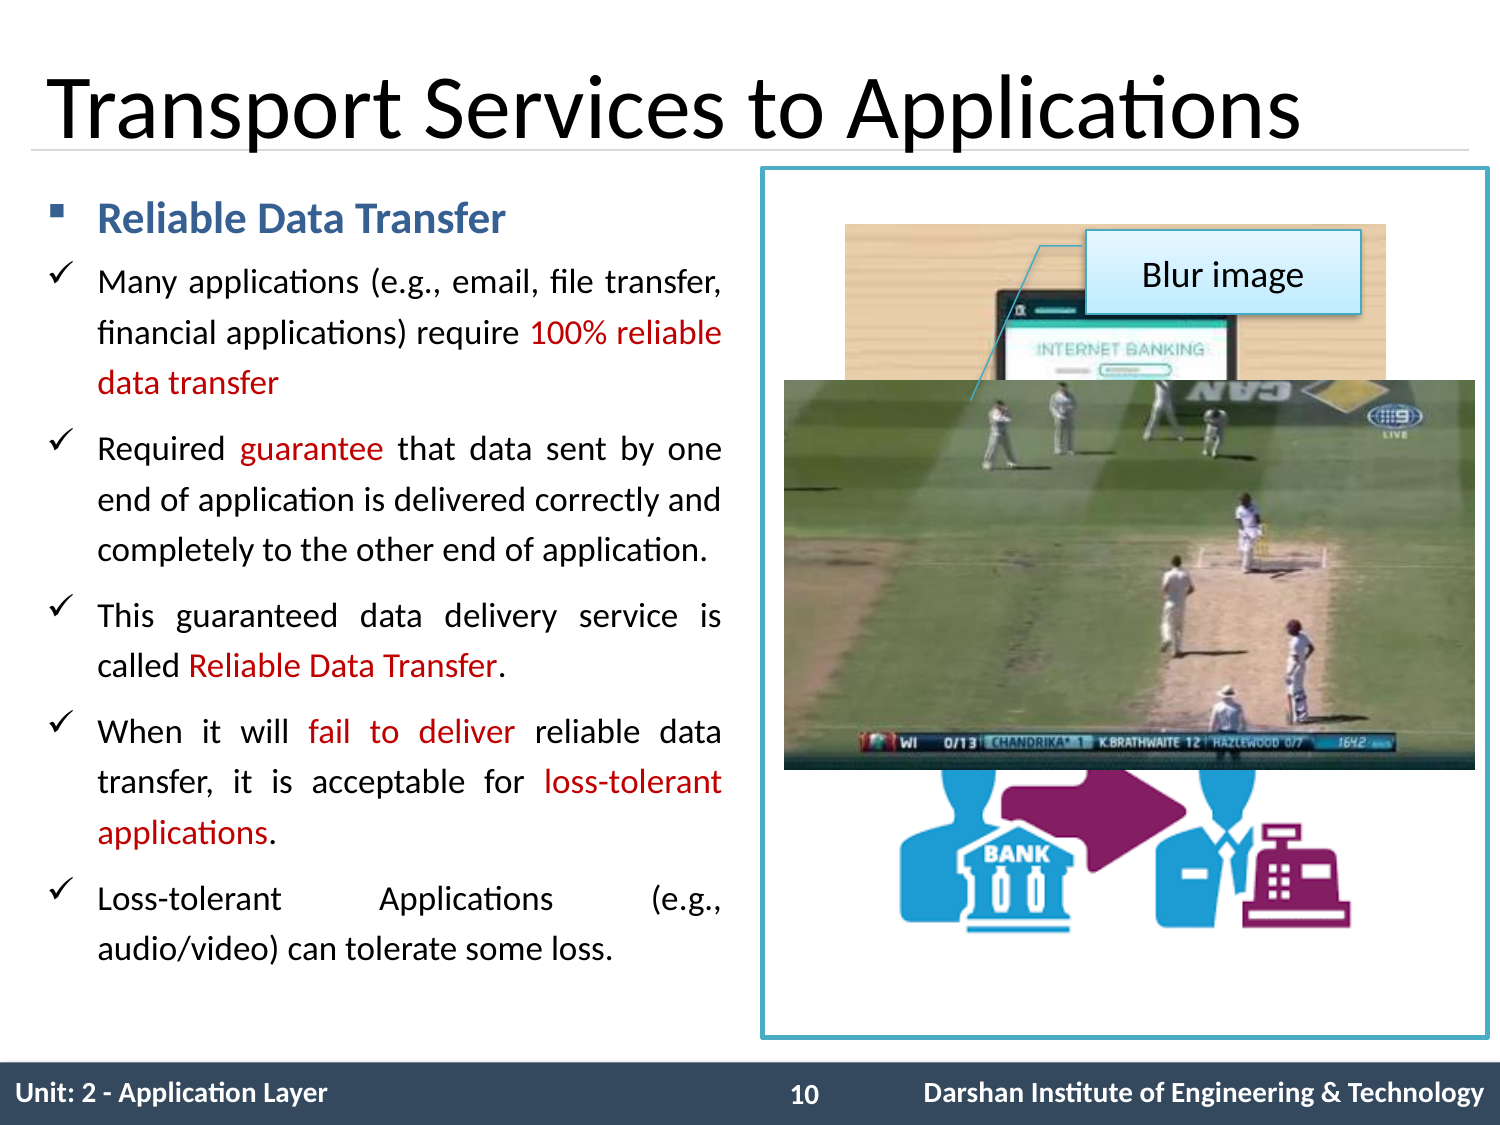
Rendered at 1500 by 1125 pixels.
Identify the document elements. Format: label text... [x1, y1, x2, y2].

title Transport Services to Applications [31, 35, 1469, 168]
list Reliable Data Transfer Many applications (e.g., email, file transfer, financial applications) require 100% reliable data transfer Required guarantee that data sent by one end of application is delivered correctly and completely to the other end of application. This guaranteed data delivery service is called Reliable Data Transfer. When it will fail to deliver reliable data transfer, it is acceptable for loss-tolerant applications. Loss-tolerant Applications (e.g., audio/video) can tolerate some loss. [31, 187, 738, 1038]
picture [784, 223, 1476, 969]
text_box [760, 166, 1490, 1040]
